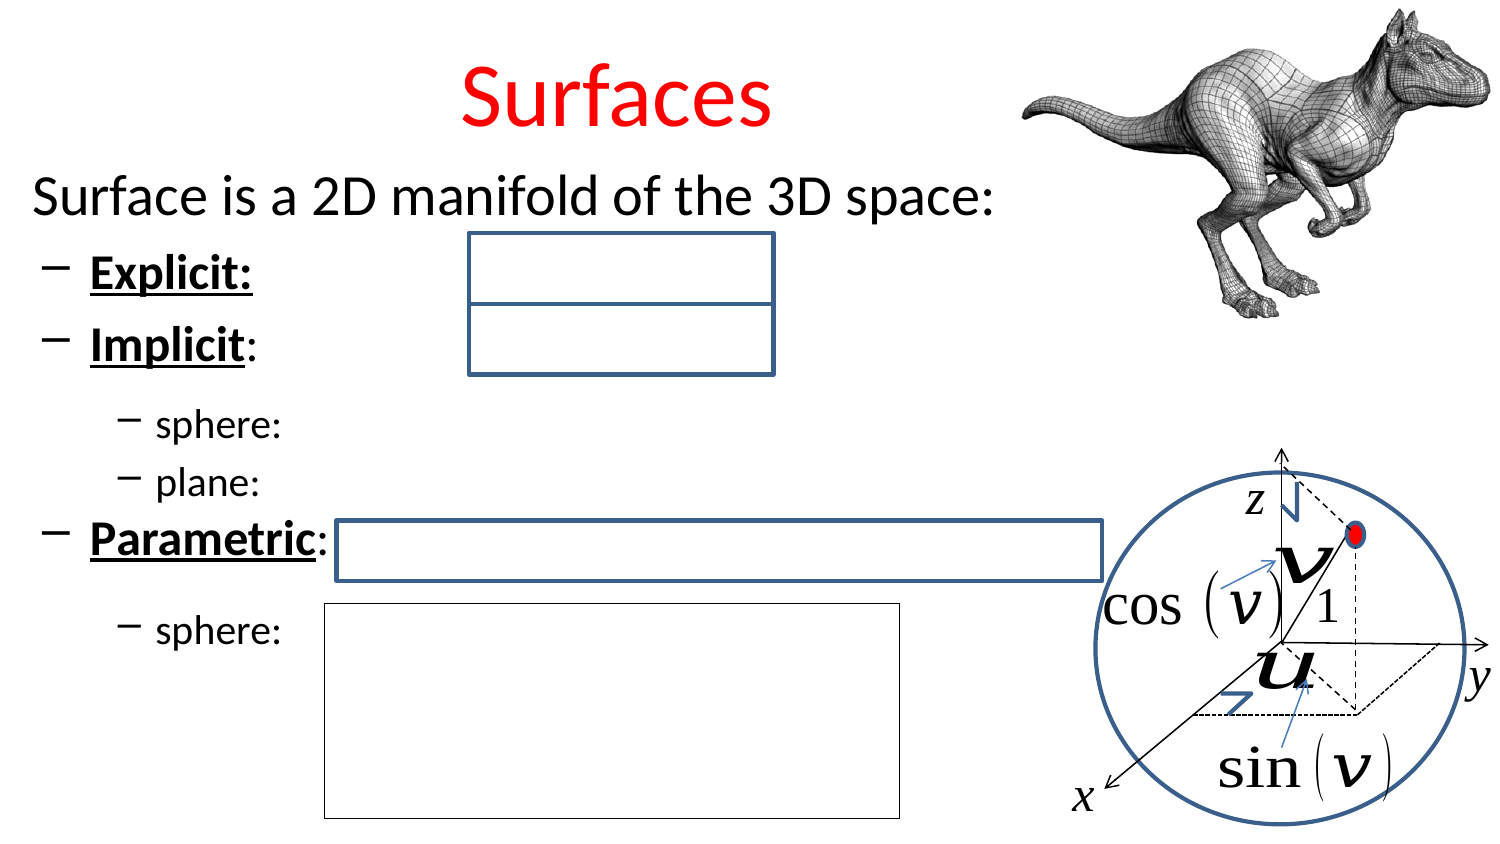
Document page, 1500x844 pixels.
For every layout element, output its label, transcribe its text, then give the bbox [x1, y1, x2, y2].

text_box [467, 302, 776, 377]
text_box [1281, 678, 1308, 748]
text_box [1177, 653, 1456, 827]
text_box x [1057, 754, 1110, 830]
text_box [1281, 539, 1347, 642]
text_box [467, 231, 776, 302]
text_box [1104, 640, 1282, 790]
text_box [334, 518, 1104, 583]
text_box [1220, 560, 1277, 590]
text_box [1279, 463, 1352, 531]
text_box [1281, 642, 1356, 710]
text_box z [1230, 457, 1277, 532]
title Surfaces [49, 0, 1185, 184]
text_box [1357, 642, 1440, 716]
text_box [1093, 476, 1275, 692]
text_box y [1453, 634, 1500, 710]
picture [1021, 8, 1491, 319]
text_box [1440, 642, 1489, 646]
text_box [1351, 520, 1367, 549]
text_box [1356, 485, 1466, 640]
